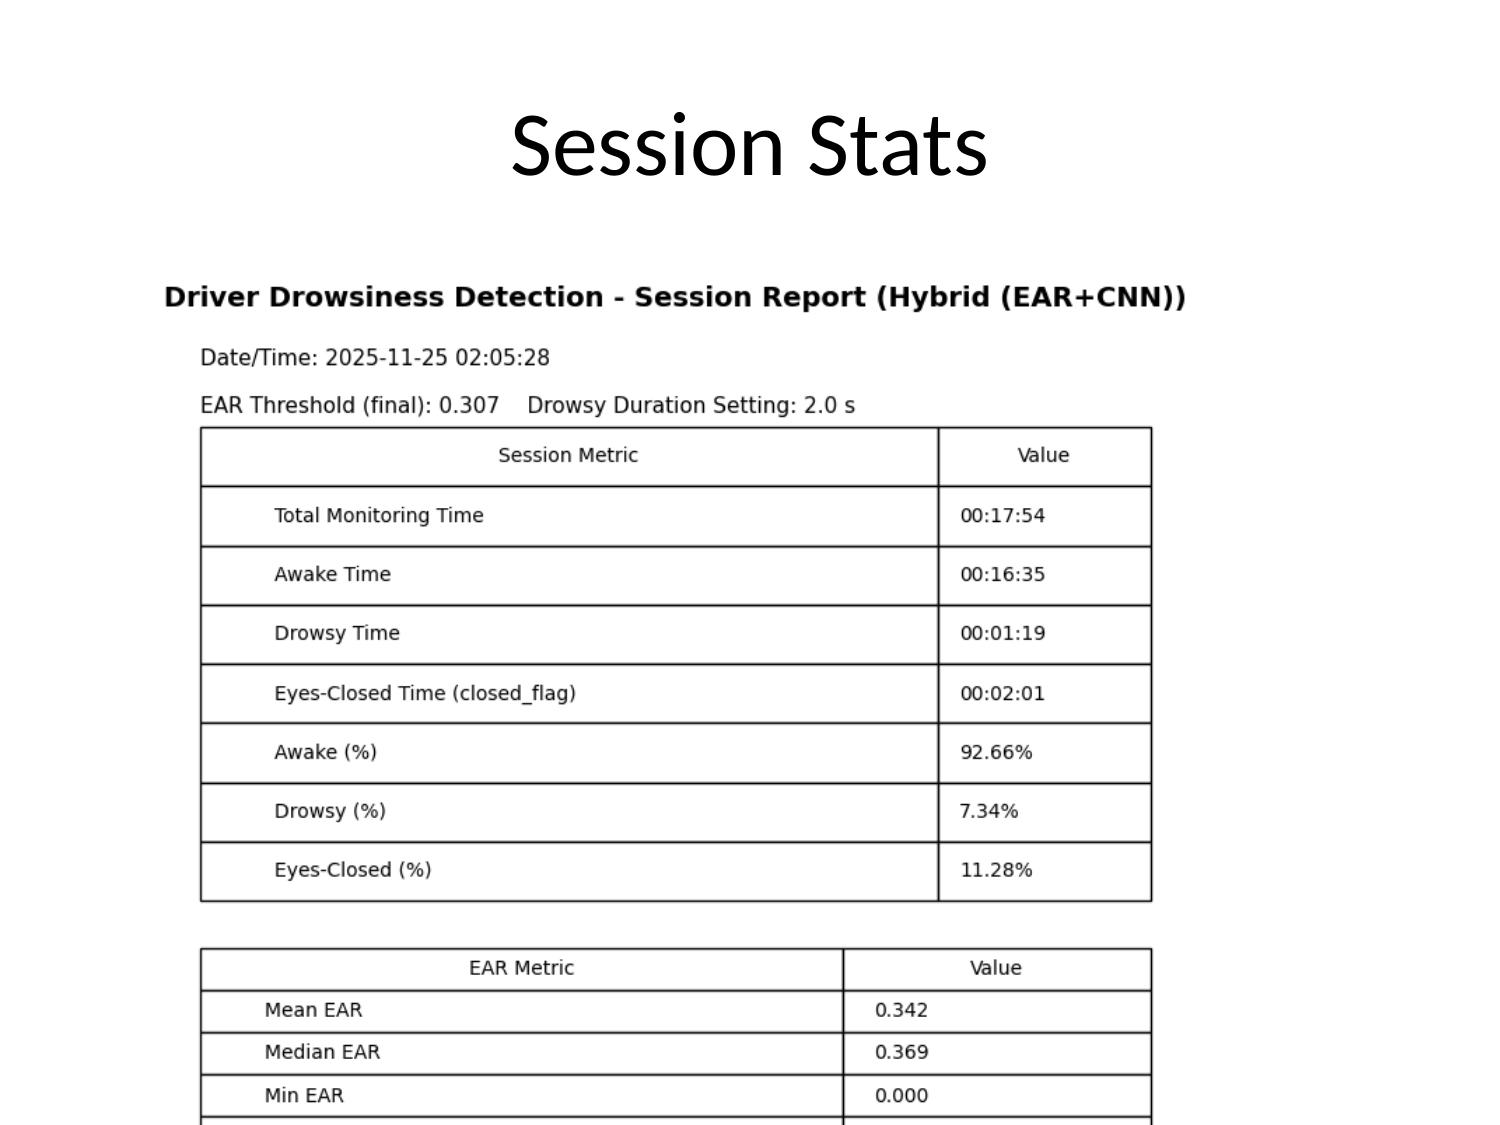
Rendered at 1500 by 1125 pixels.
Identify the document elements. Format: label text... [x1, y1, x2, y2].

picture [149, 224, 1201, 1125]
title Session Stats [75, 45, 1425, 233]
